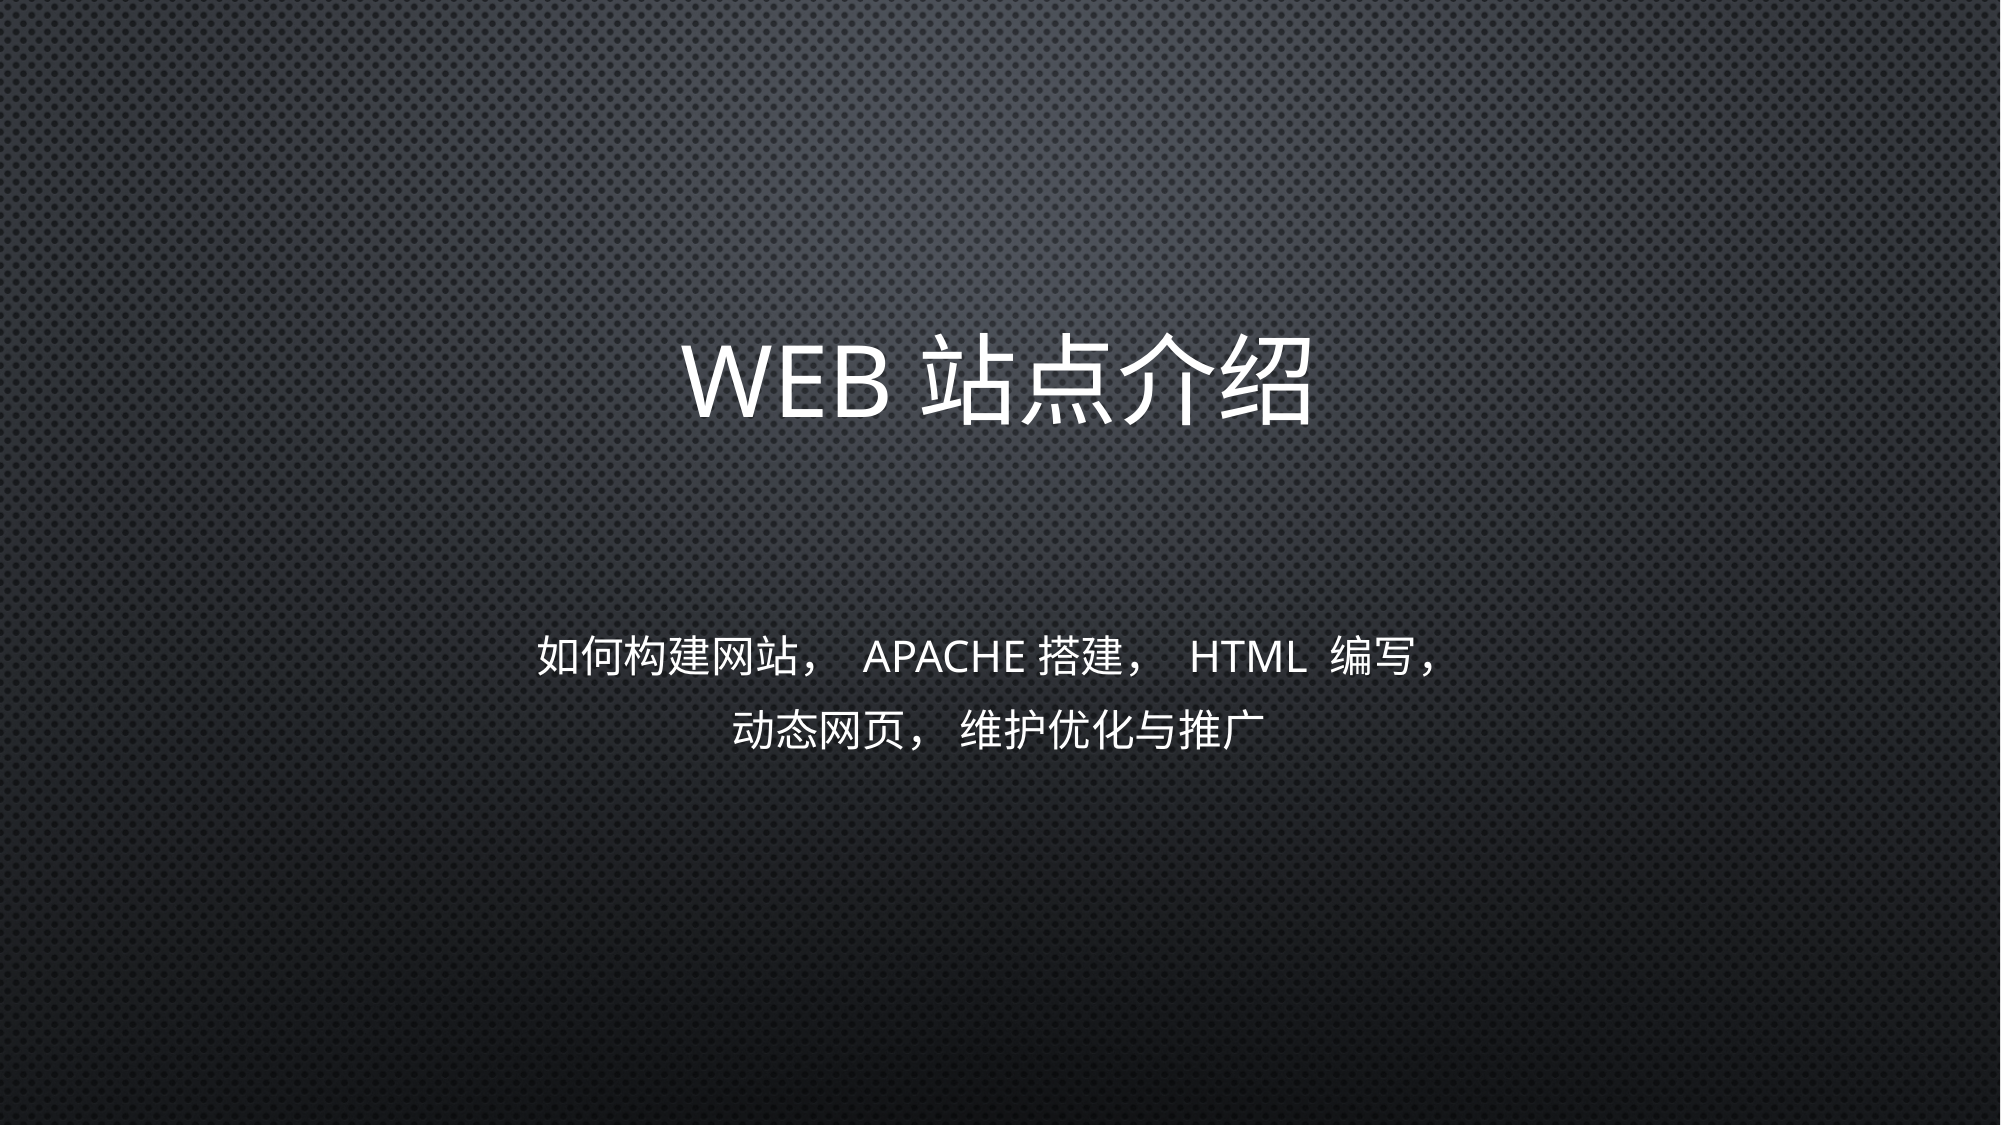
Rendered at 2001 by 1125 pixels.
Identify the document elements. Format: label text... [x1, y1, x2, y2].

subtitle 如何构建网站， Apache搭建， HTML 编写， 动态网页， 维护优化与推广 [287, 621, 1711, 950]
title Web站点介绍 [287, 99, 1711, 445]
